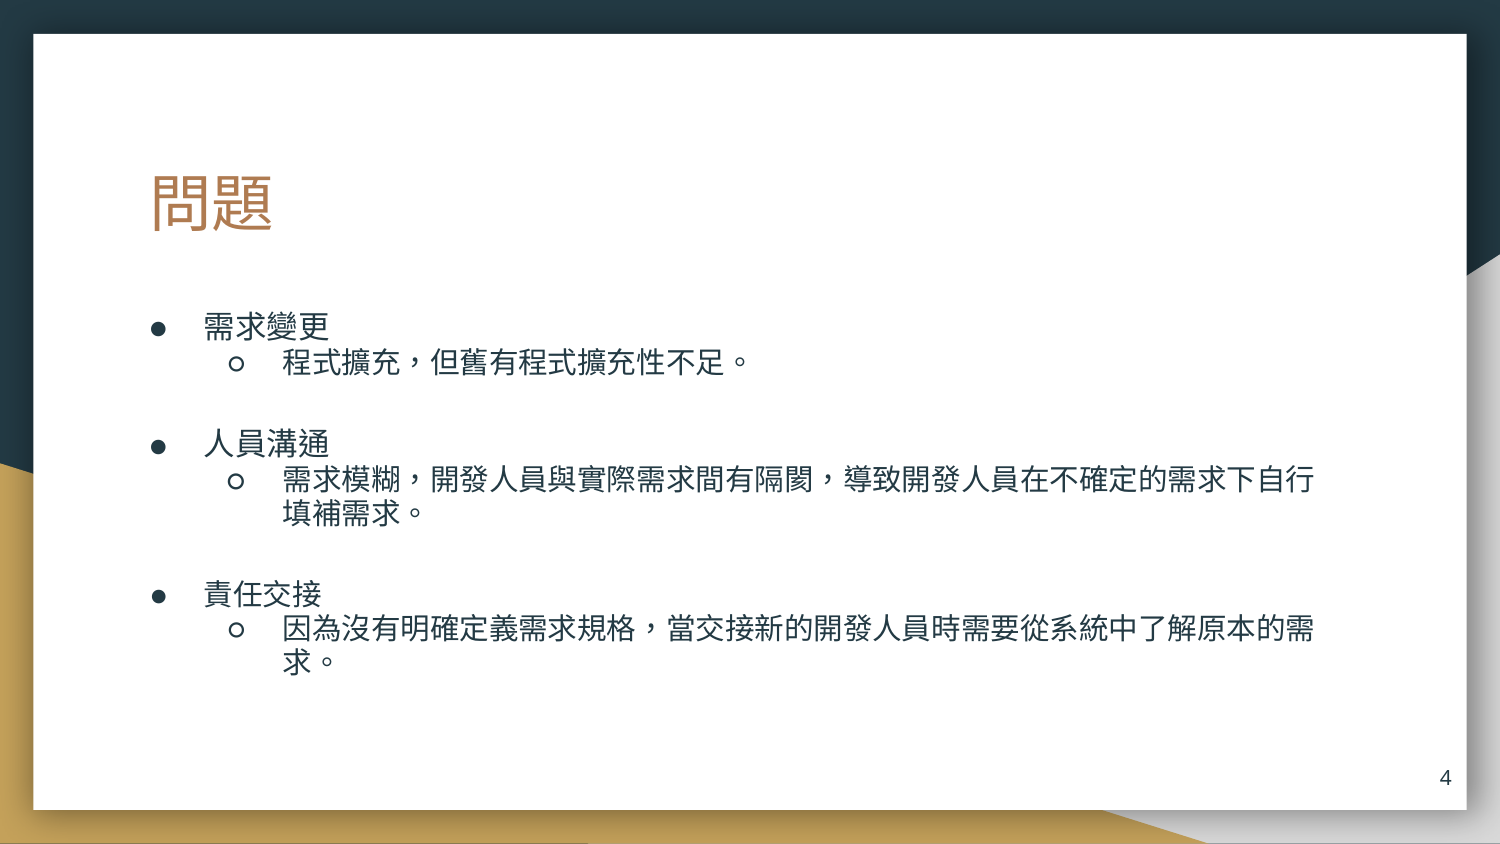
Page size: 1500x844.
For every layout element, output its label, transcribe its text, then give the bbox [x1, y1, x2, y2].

title 問題 [134, 138, 1366, 296]
list 需求變更 程式擴充，但舊有程式擴充性不足。 人員溝通 需求模糊，開發人員與實際需求間有隔閡，導致開發人員在不確定的需求下自行填補需求。 責任交接 因為沒有明確定義需求規格，當交接新的開發人員時需要從系統中了解原本的需求。 [110, 295, 1342, 697]
slide_number ‹#› [1376, 745, 1467, 810]
